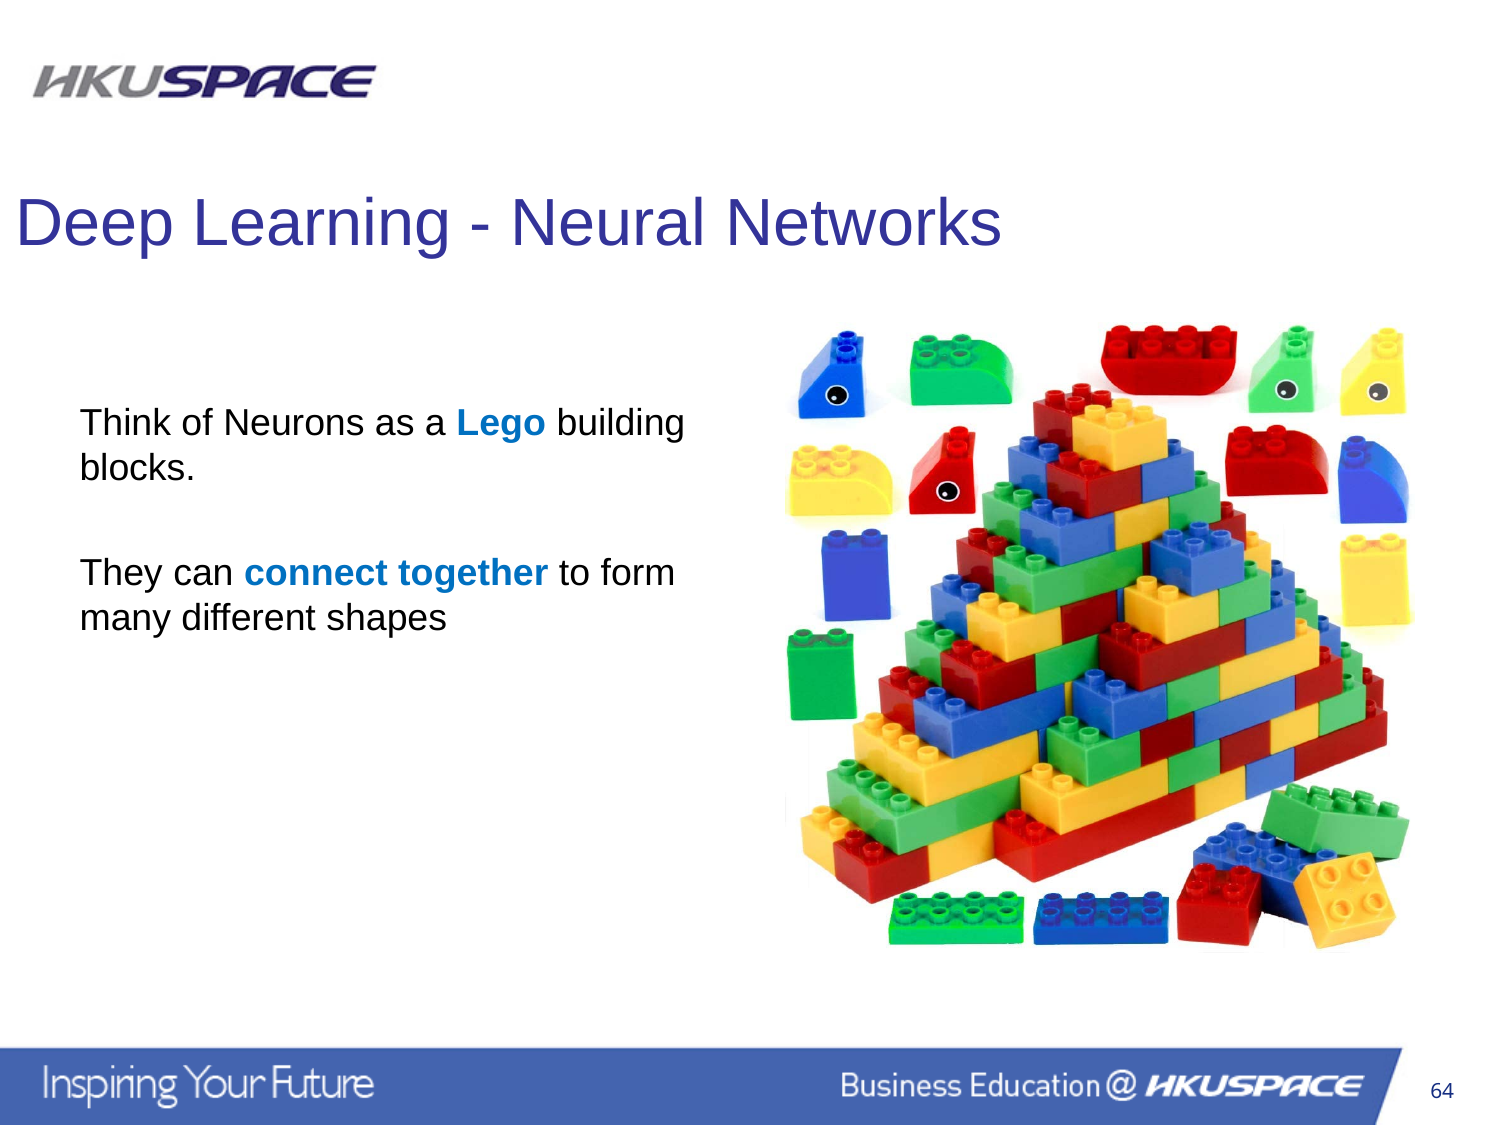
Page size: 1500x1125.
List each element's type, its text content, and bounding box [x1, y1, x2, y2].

title Deep Learning - Neural Networks [0, 101, 1325, 266]
picture [0, 0, 1500, 1125]
slide_number 64 [1415, 1070, 1499, 1125]
text_box Think of Neurons as a Lego building blocks. They can connect together to form many different shapes [64, 338, 703, 906]
